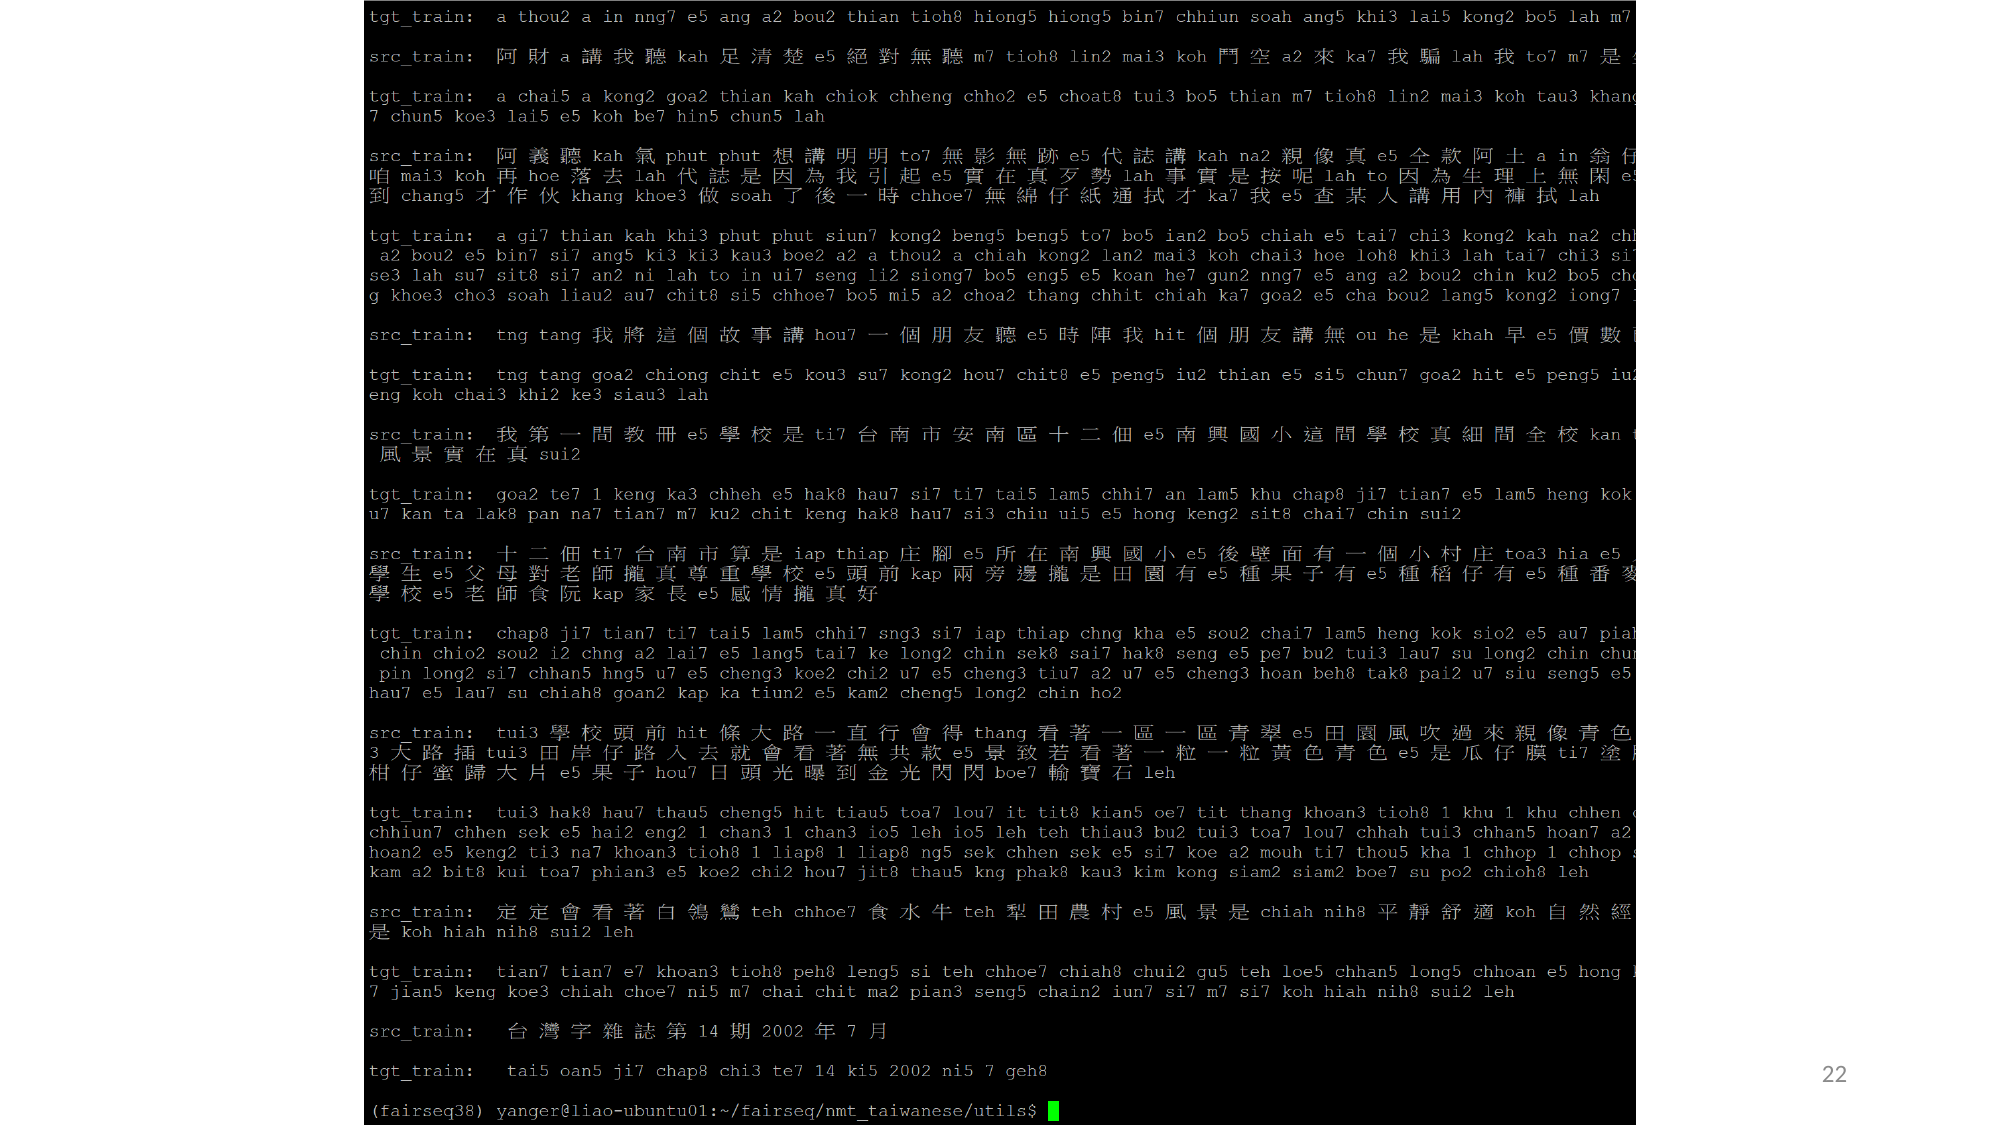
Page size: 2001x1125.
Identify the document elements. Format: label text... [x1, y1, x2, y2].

picture [364, 0, 1636, 1125]
slide_number 22 [1636, 1042, 1863, 1103]
